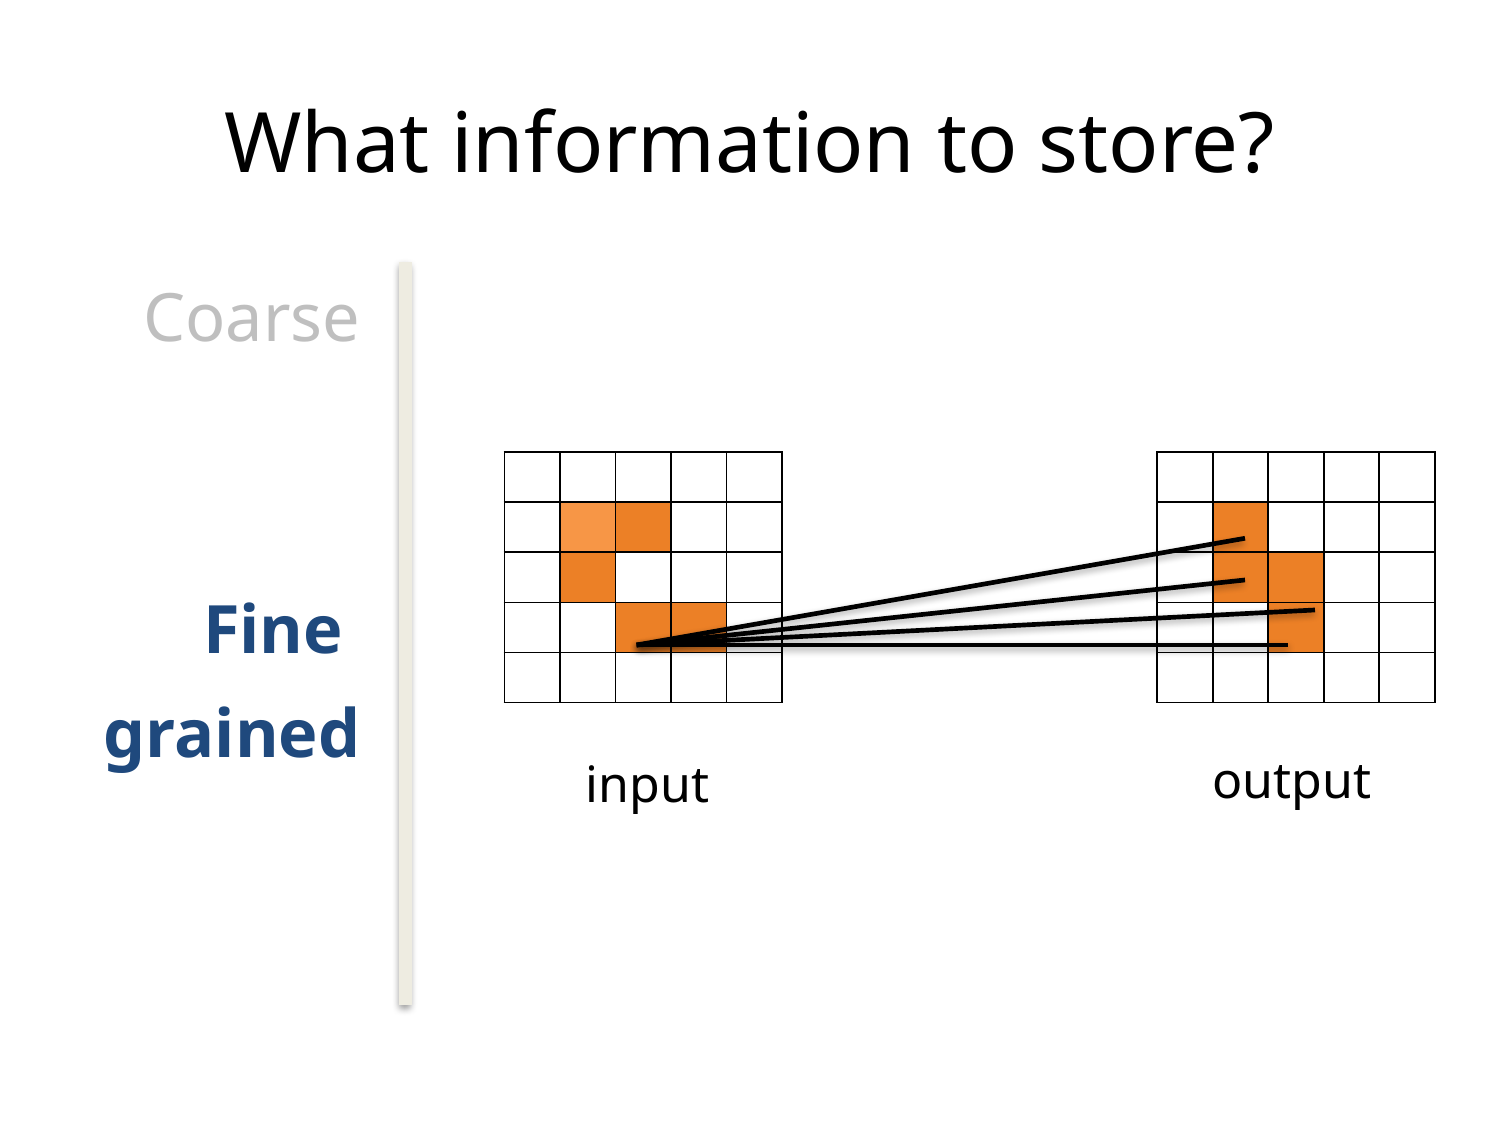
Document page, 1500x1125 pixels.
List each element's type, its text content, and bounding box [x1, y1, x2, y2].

table_header [616, 453, 670, 501]
table_header [1380, 453, 1434, 501]
table_header [1269, 453, 1323, 501]
table_cell [1380, 553, 1434, 602]
text_box output [1197, 740, 1386, 816]
table_header [1214, 453, 1267, 501]
table_cell [1252, 603, 1267, 608]
table_header [1325, 453, 1378, 501]
table_cell [505, 503, 559, 551]
table_header [727, 453, 781, 501]
table_cell [672, 656, 726, 702]
table_header [672, 453, 726, 501]
table_cell [561, 603, 615, 652]
table_cell [1325, 553, 1378, 602]
table_cell [1269, 503, 1323, 551]
table_cell [727, 656, 781, 702]
table_cell [561, 553, 615, 602]
table_cell [1214, 656, 1267, 702]
table_cell [672, 503, 726, 536]
table_cell [1380, 603, 1434, 652]
table_cell [505, 553, 559, 602]
table_cell [1269, 653, 1323, 702]
table_header [1158, 453, 1212, 501]
table_cell [727, 503, 781, 536]
table_header [505, 453, 559, 501]
table_cell [1325, 603, 1378, 652]
table_cell [505, 653, 559, 702]
table_cell [1269, 553, 1323, 602]
table_cell [616, 553, 631, 602]
table_cell [1158, 656, 1212, 702]
text_box input [570, 745, 725, 821]
table_cell [1251, 553, 1267, 602]
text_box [636, 538, 1246, 579]
table_cell [505, 603, 559, 652]
table_cell [1325, 653, 1378, 702]
table_cell [616, 653, 670, 702]
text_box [636, 579, 1246, 609]
table_cell [561, 503, 615, 551]
table_cell [1269, 603, 1323, 652]
table_cell [561, 653, 615, 702]
text_box Coarse Fine grained [12, 262, 376, 1005]
table_cell [1325, 503, 1378, 551]
table_cell [616, 603, 631, 652]
table_cell [1380, 653, 1434, 702]
table_header [561, 453, 615, 501]
table_cell [1380, 503, 1434, 551]
table_cell [1214, 503, 1267, 551]
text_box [636, 609, 1316, 646]
table_cell [616, 503, 670, 551]
table_cell [1158, 503, 1212, 536]
title What information to store? [75, 45, 1425, 233]
